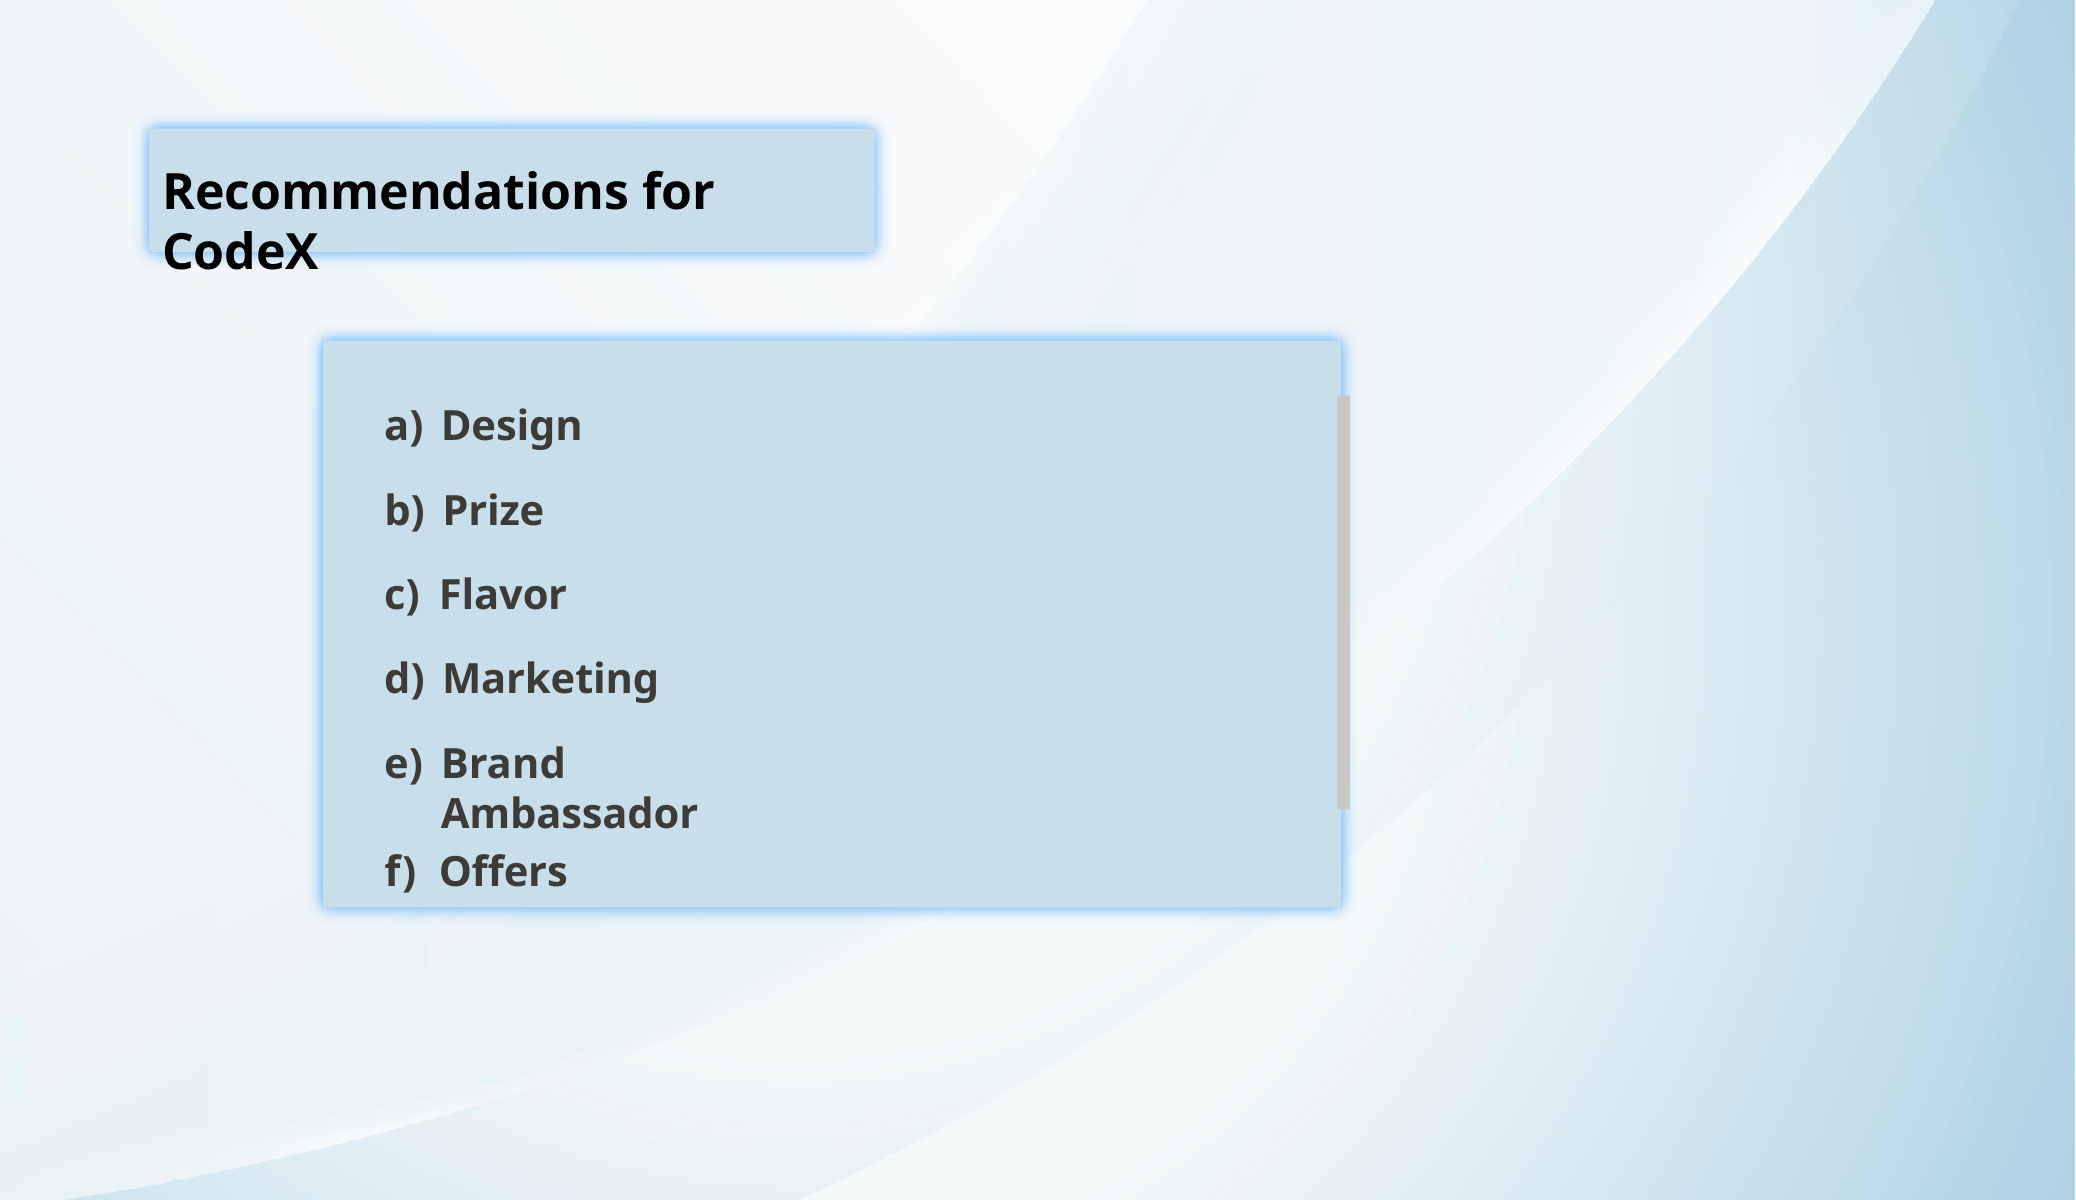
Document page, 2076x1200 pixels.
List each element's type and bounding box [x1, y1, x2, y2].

text_box [305, 323, 1358, 924]
picture [0, 0, 2075, 1200]
